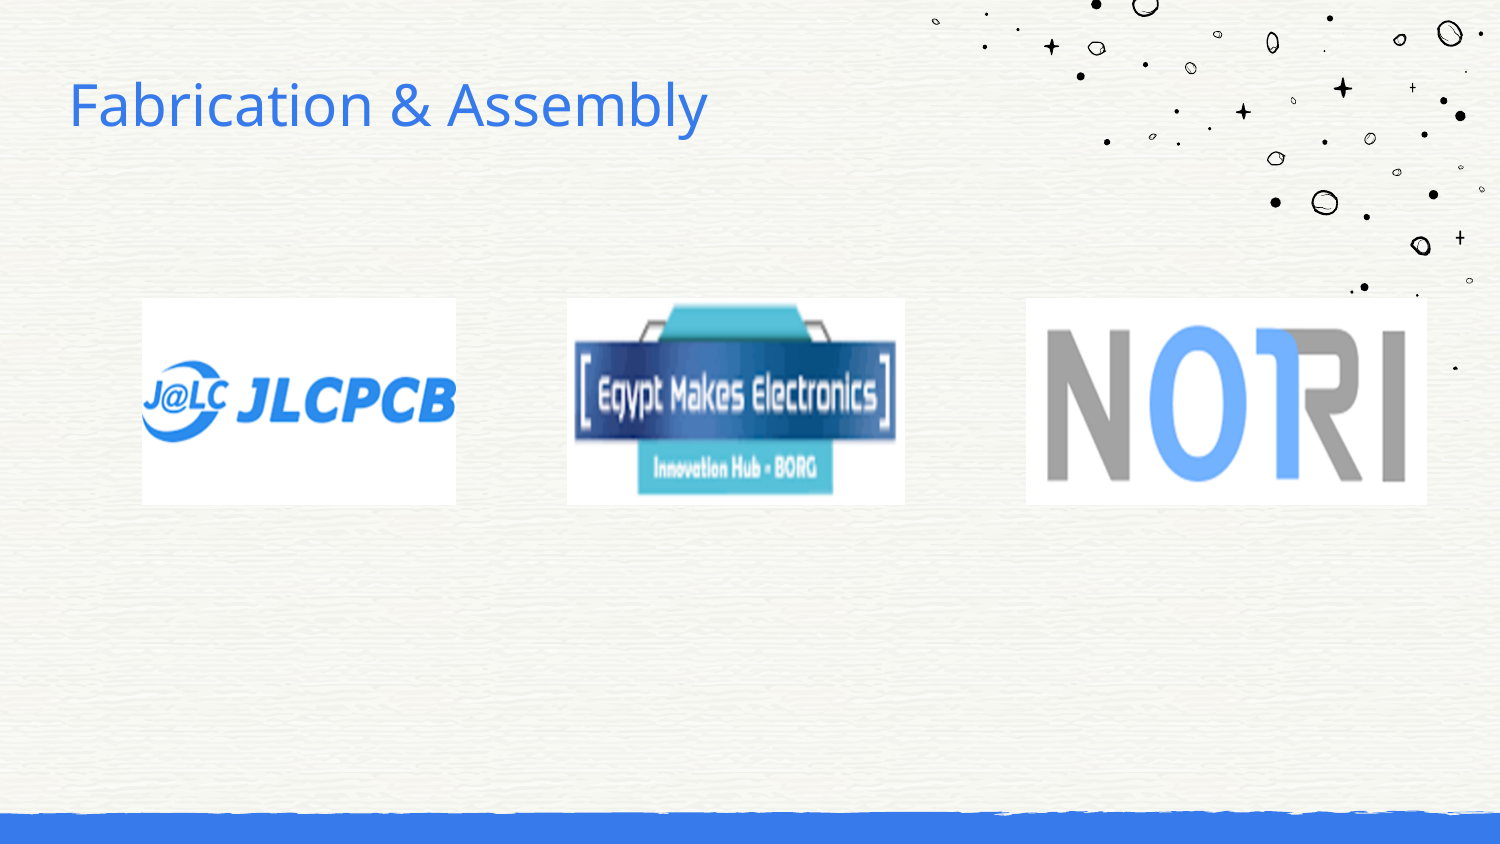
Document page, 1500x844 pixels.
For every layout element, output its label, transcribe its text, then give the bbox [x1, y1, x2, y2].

picture [0, 0, 1500, 815]
picture [1135, 0, 1156, 14]
text_box Fabrication & Assembly [0, 0, 777, 207]
